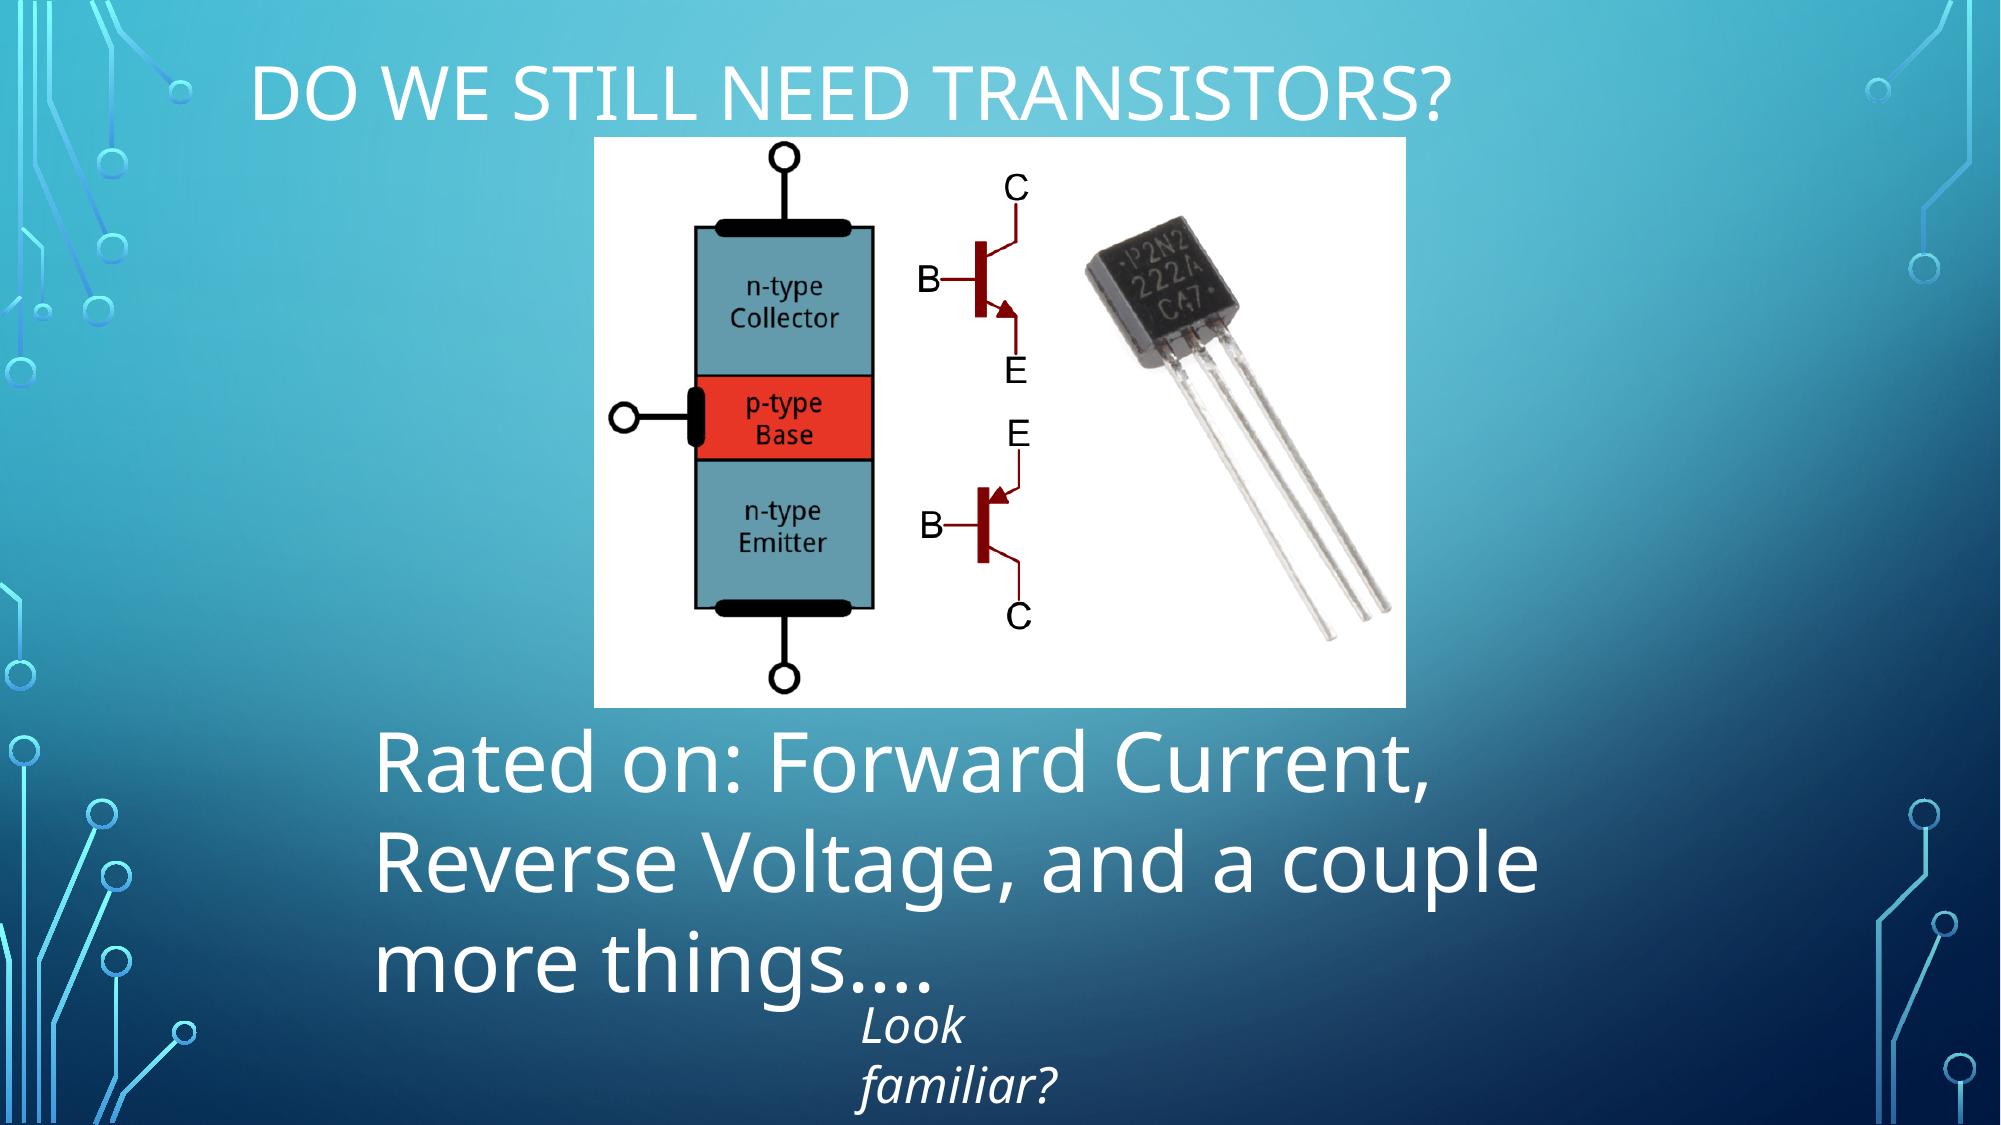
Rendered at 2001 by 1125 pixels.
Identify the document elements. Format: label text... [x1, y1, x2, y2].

picture [593, 137, 1406, 709]
title Do we still Need Transistors? [233, 27, 1767, 145]
text_box Look familiar? [845, 985, 1155, 1121]
text_box Rated on: Forward Current, Reverse Voltage, and a couple more things…. [357, 701, 1643, 1017]
